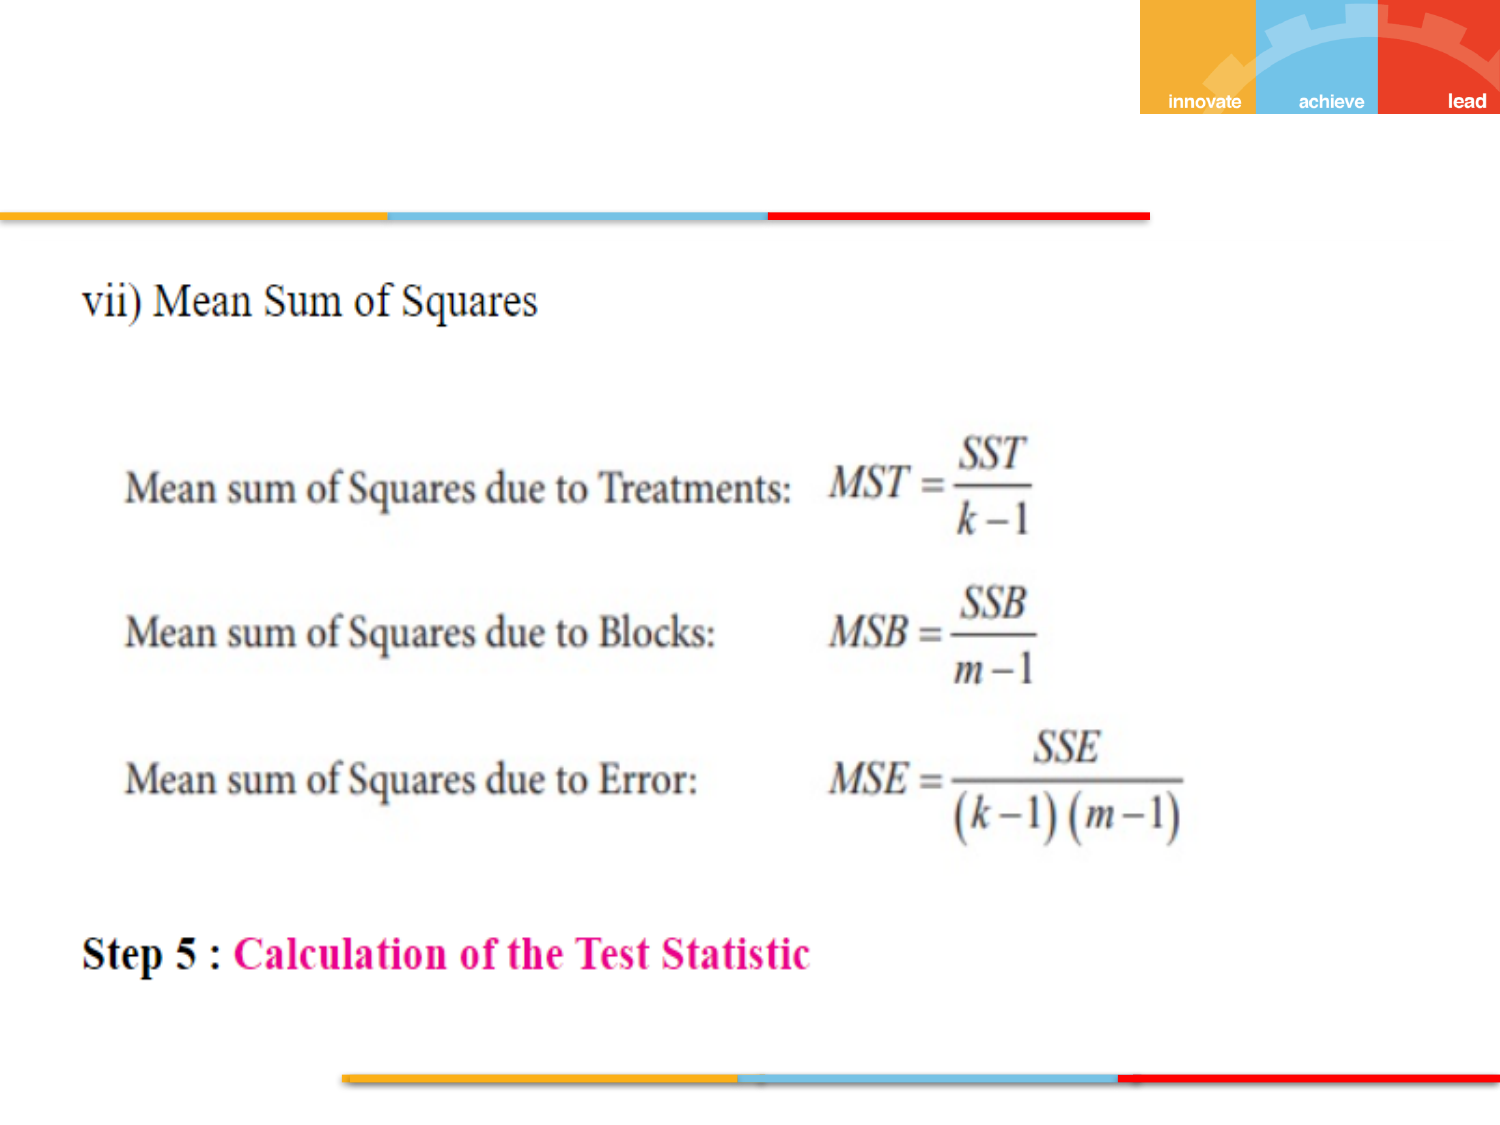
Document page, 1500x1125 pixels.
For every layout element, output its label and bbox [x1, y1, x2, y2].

picture [1140, 0, 1500, 114]
picture [21, 239, 1454, 1018]
